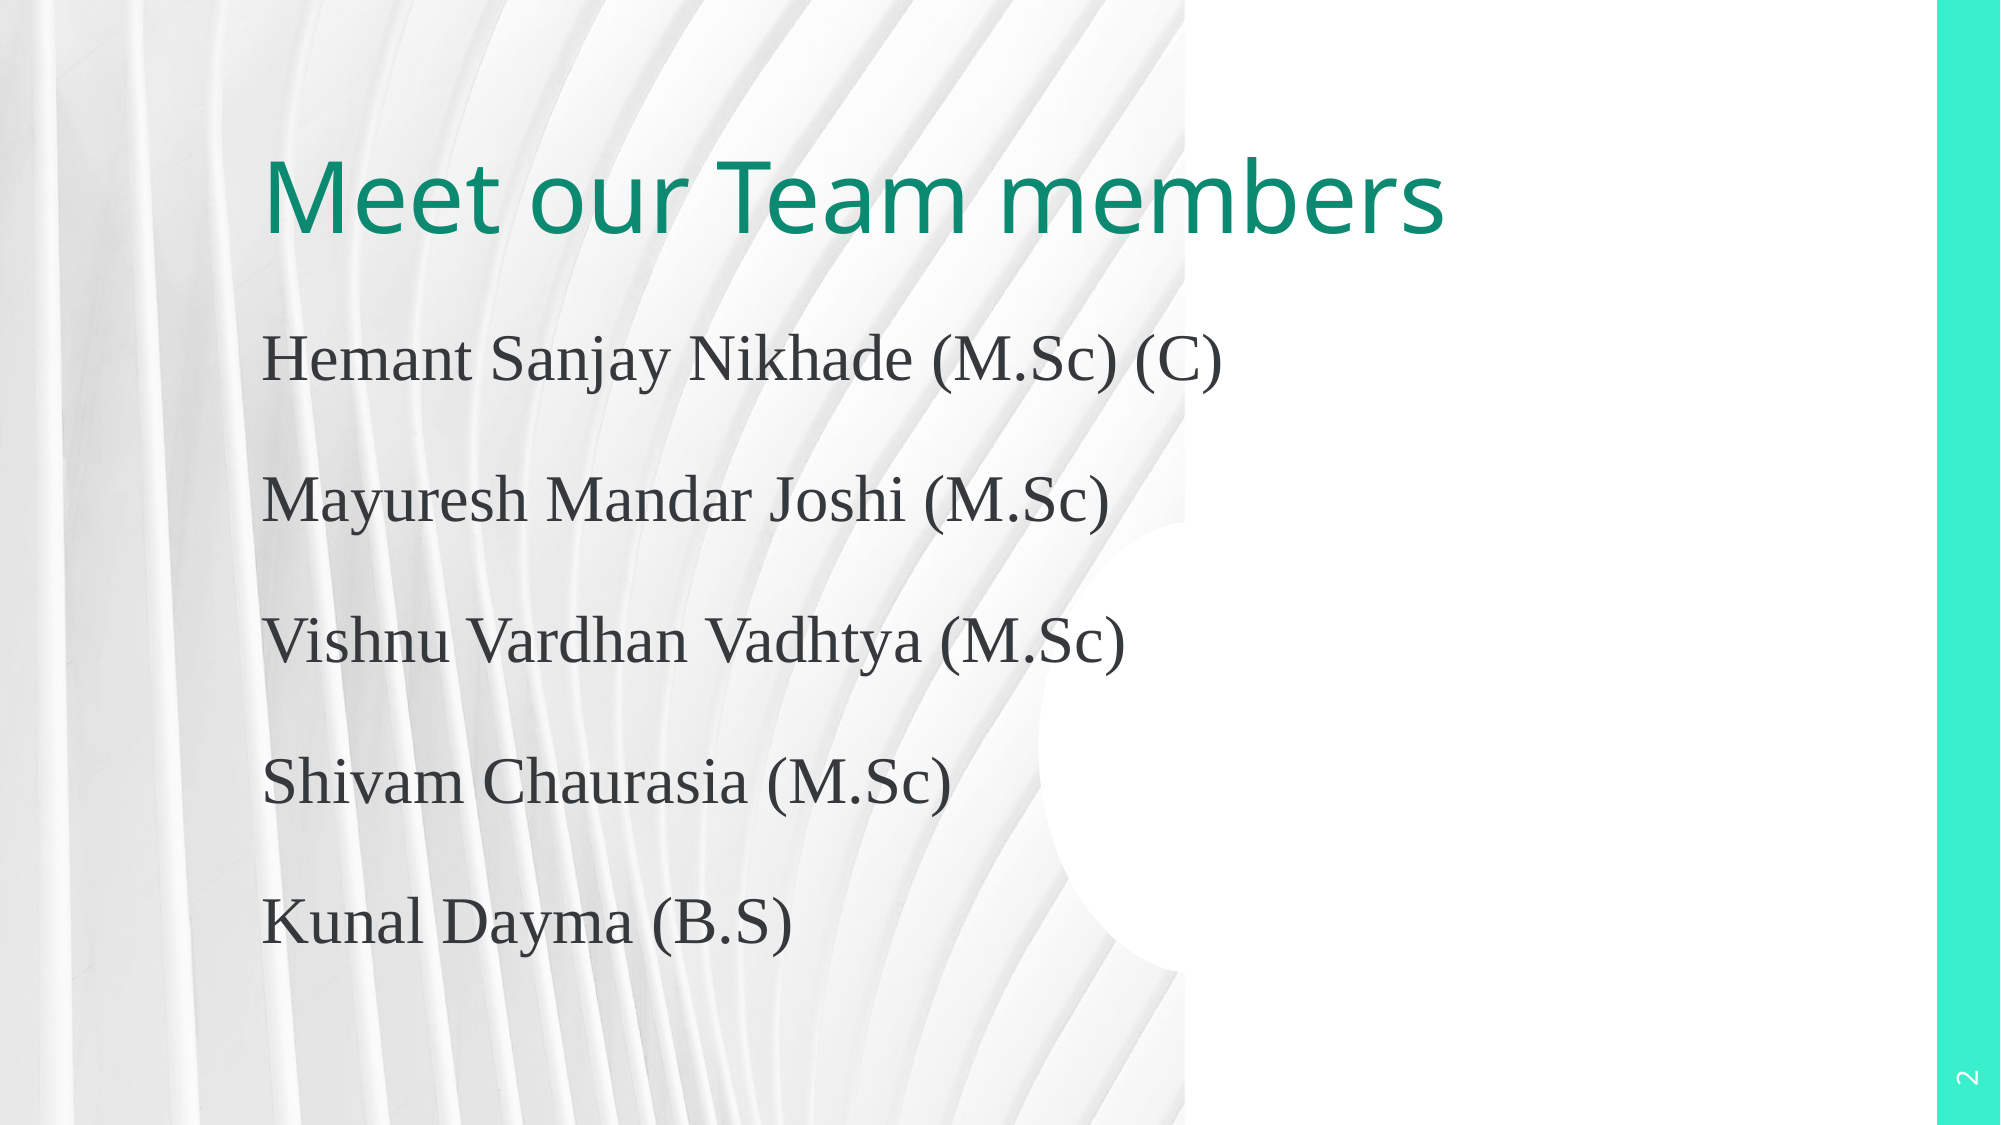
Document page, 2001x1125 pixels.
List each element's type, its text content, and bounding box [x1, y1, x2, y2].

slide_number 2 [1937, 1032, 2000, 1125]
list Meet our Team members Hemant Sanjay Nikhade (M.Sc) (C) Mayuresh Mandar Joshi (M.Sc) Vishnu Vardhan Vadhtya (M.Sc) Shivam Chaurasia (M.Sc) Kunal Dayma (B.S) [1185, 73, 1878, 981]
picture [0, 0, 1185, 1125]
